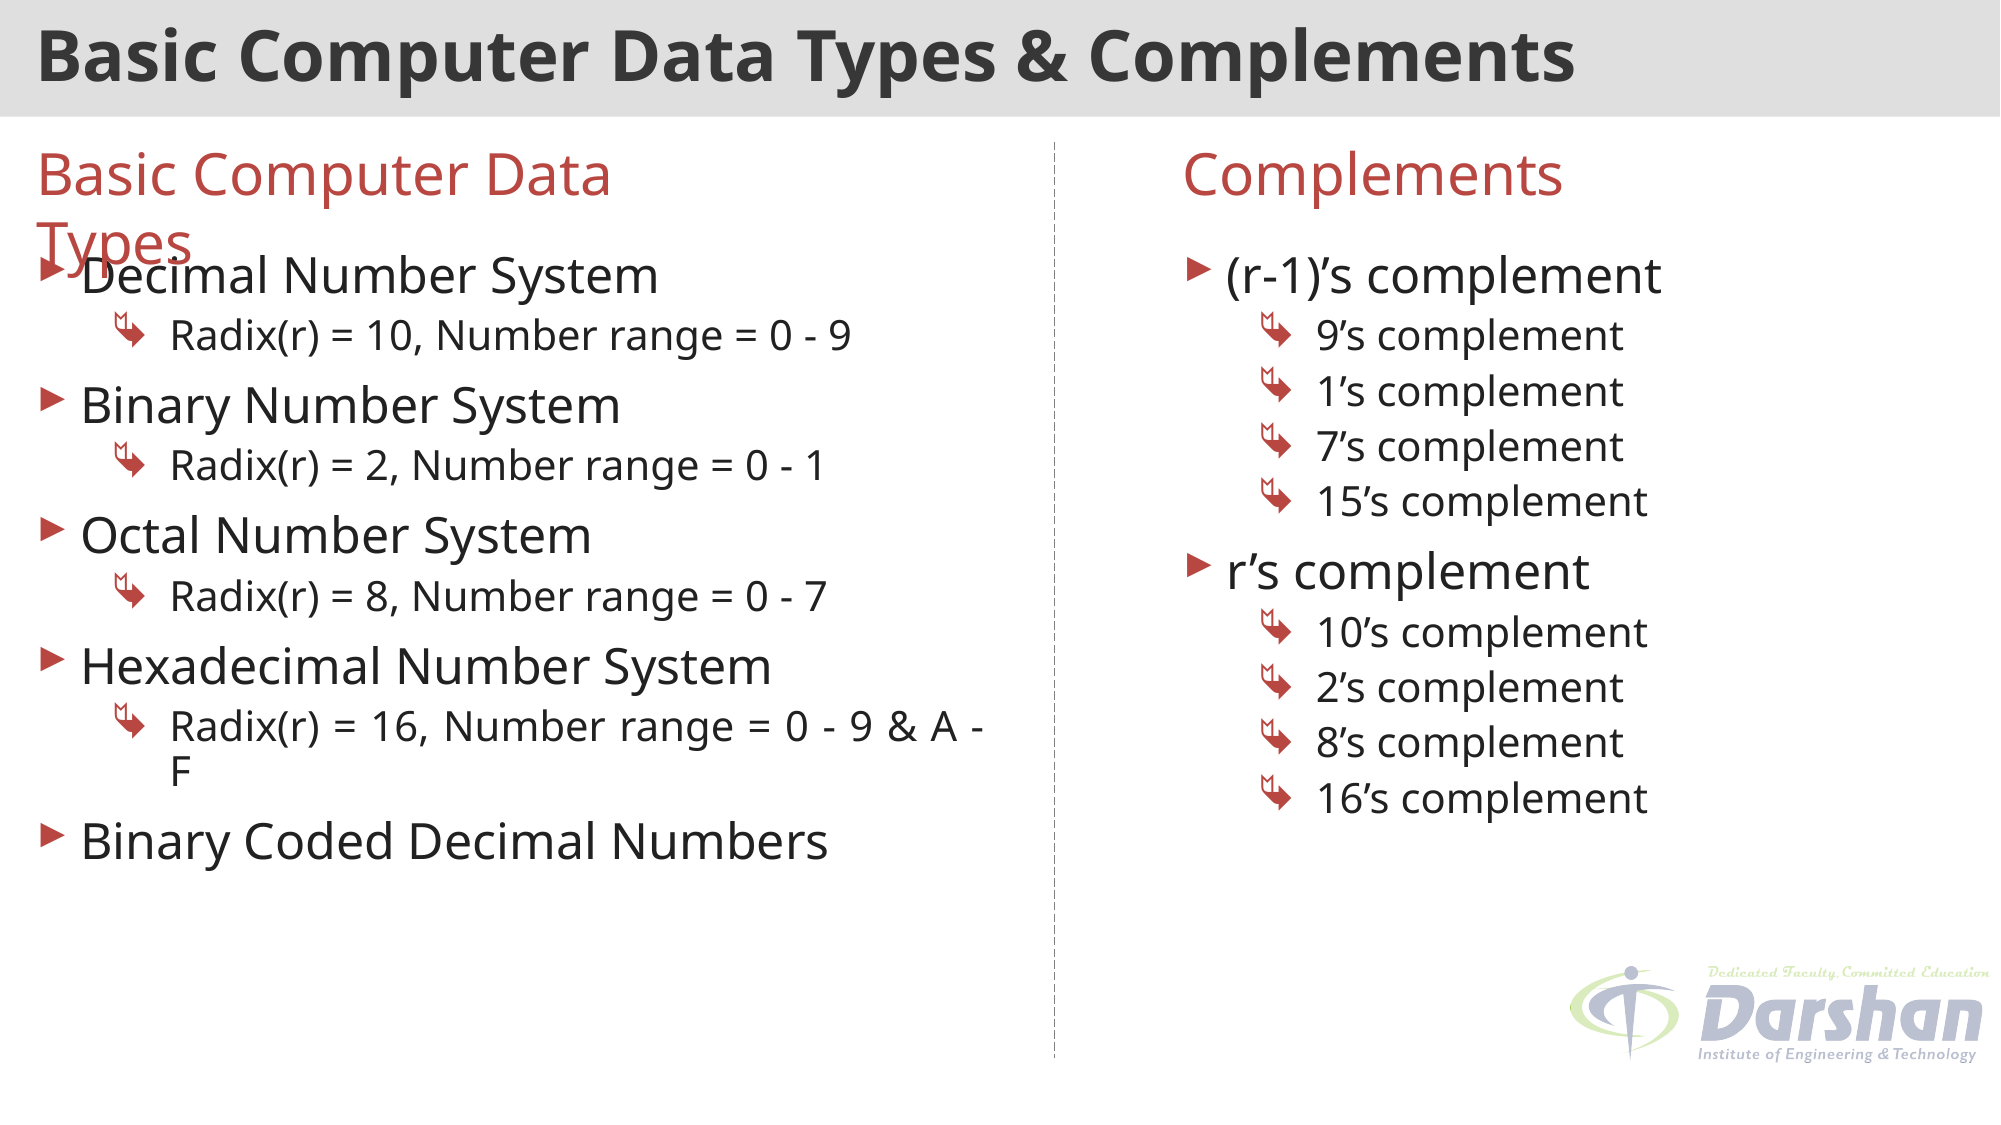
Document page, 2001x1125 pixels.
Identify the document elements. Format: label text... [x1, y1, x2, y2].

list Decimal Number System Radix(r) = 10, Number range = 0 - 9 Binary Number System Radix(r) = 2, Number range = 0 - 1 Octal Number System Radix(r) = 8, Number range = 0 - 7 Hexadecimal Number System Radix(r) = 16, Number range = 0 - 9 & A - F Binary Coded Decimal Numbers [21, 242, 1000, 883]
text_box (r-1)’s complement 9’s complement 1’s complement 7’s complement 15’s complement r’s complement 10’s complement 2’s complement 8’s complement 16’s complement [1167, 242, 1967, 883]
text_box Basic Computer Data Types [21, 129, 765, 285]
text_box Complements [1167, 129, 1591, 215]
title Basic Computer Data Types & Complements [0, 0, 2000, 117]
text_box 1 [1570, 966, 1990, 1063]
